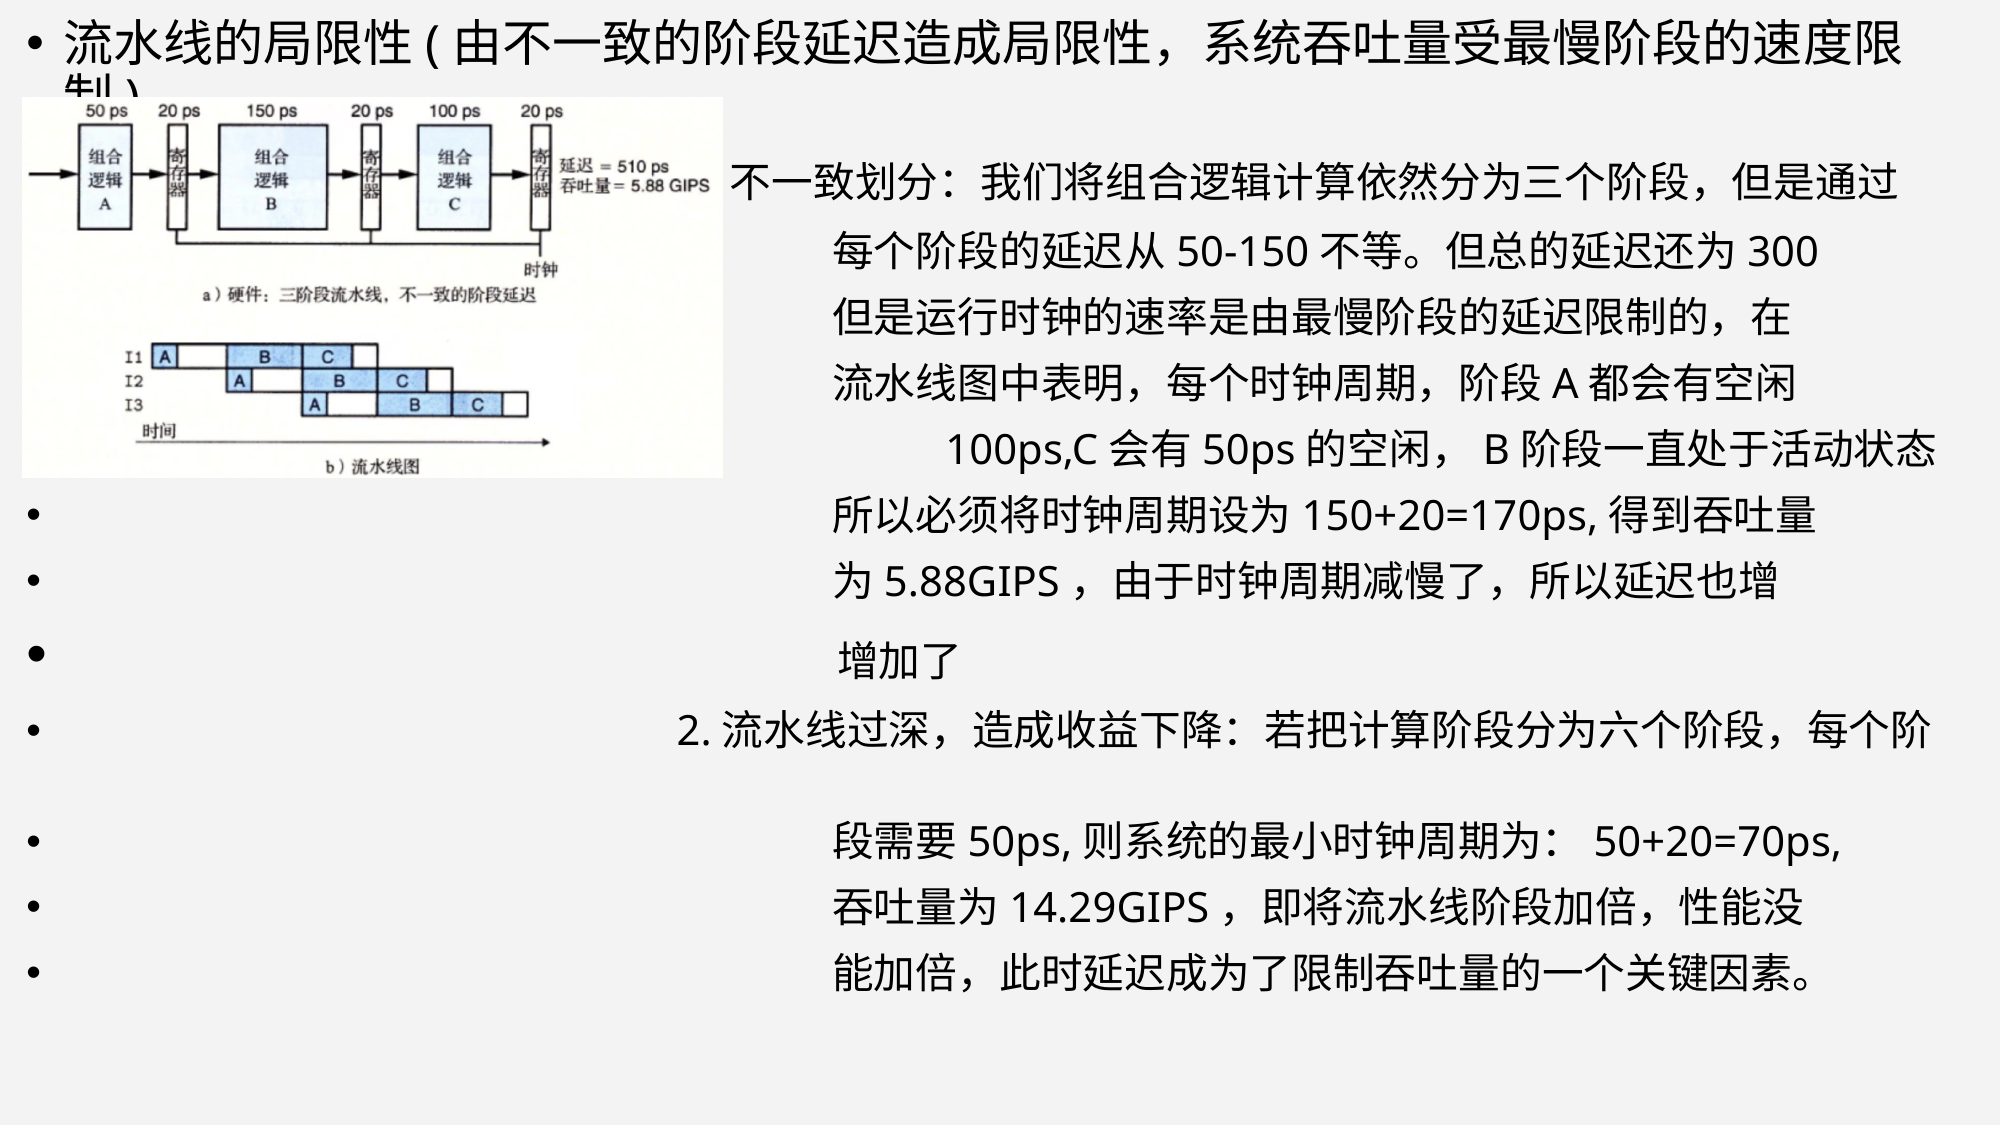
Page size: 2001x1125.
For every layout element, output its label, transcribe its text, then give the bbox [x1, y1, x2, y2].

list 流水线的局限性(由不一致的阶段延迟造成局限性，系统吞吐量受最慢阶段的速度限制) 1.不一致划分：我们将组合逻辑计算依然分为三个阶段，但是通过 每个阶段的延迟从50-150不等。但总的延迟还为300 但是运行时钟的速率是由最慢阶段的延迟限制的，在 流水线图中表明，每个时钟周期，阶段A都会有空闲 100ps,C会有50ps的空闲，B阶段一直处于活动状态 所以必须将时钟周期设为150+20=170ps,得到吞吐量 为5.88GIPS，由于时钟周期减慢了，所以延迟也增 增加了 2.流水线过深，造成收益下降：若把计算阶段分为六个阶段，每个阶 段需要50ps,则系统的最小时钟周期为：50+20=70ps, 吞吐量为14.29GIPS，即将流水线阶段加倍，性能没 能加倍，此时延迟成为了限制吞吐量的一个关键因素。 [11, 10, 1991, 1117]
picture [22, 97, 723, 478]
